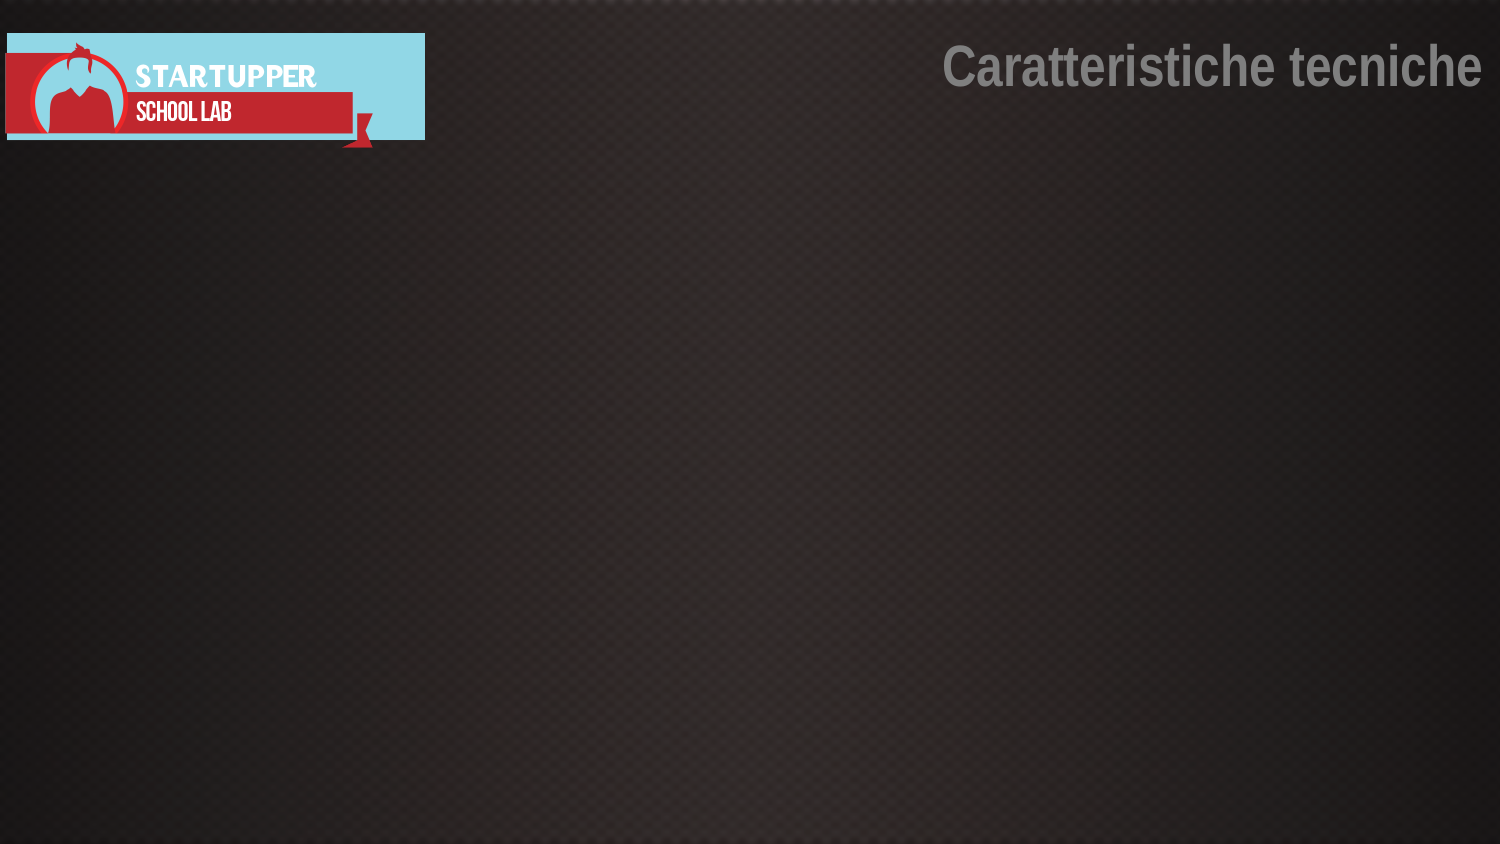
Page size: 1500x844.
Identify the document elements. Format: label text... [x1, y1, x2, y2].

picture [0, 0, 1500, 844]
text_box Caratteristiche tecniche [927, 20, 1500, 107]
